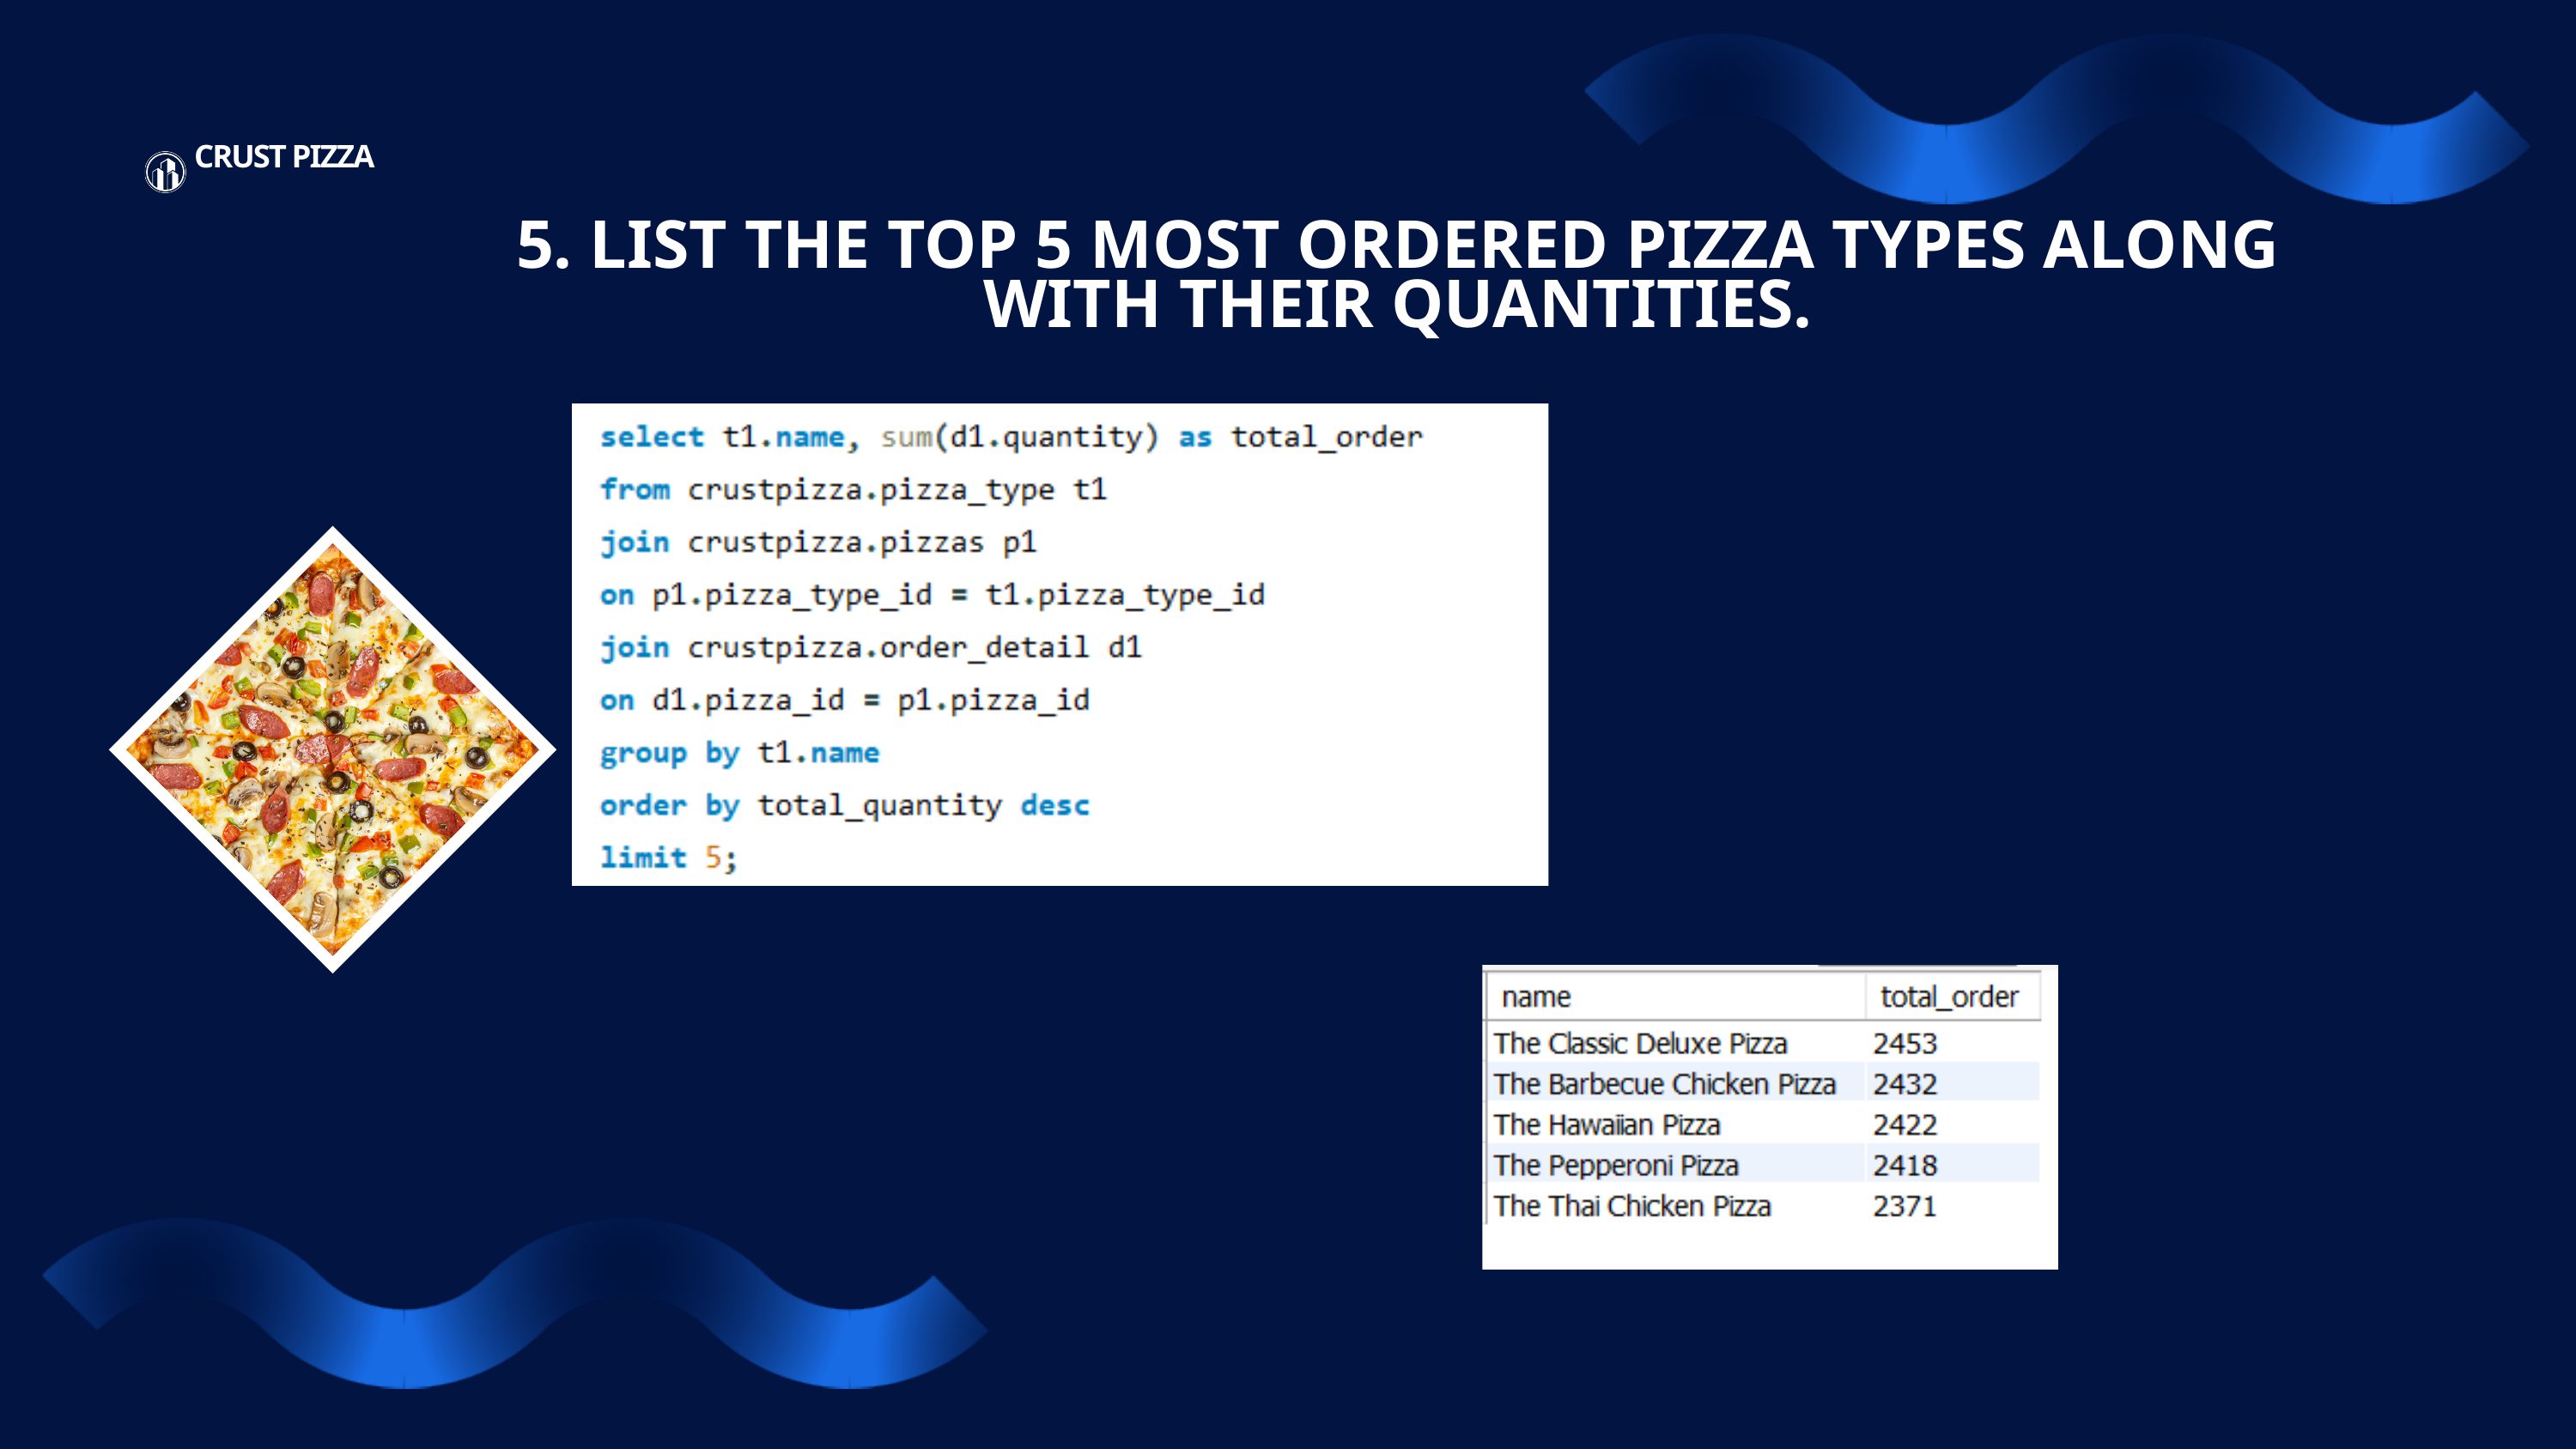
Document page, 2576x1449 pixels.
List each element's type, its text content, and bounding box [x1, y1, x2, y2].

text_box [571, 403, 1549, 886]
text_box [42, 1218, 990, 1389]
text_box 5. LIST THE TOP 5 MOST ORDERED PIZZA TYPES ALONG WITH THEIR QUANTITIES. [515, 222, 2281, 341]
text_box [144, 151, 186, 193]
text_box [1482, 965, 2058, 1270]
text_box [1584, 33, 2532, 204]
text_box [117, 534, 549, 966]
text_box CRUST PIZZA [194, 147, 413, 174]
